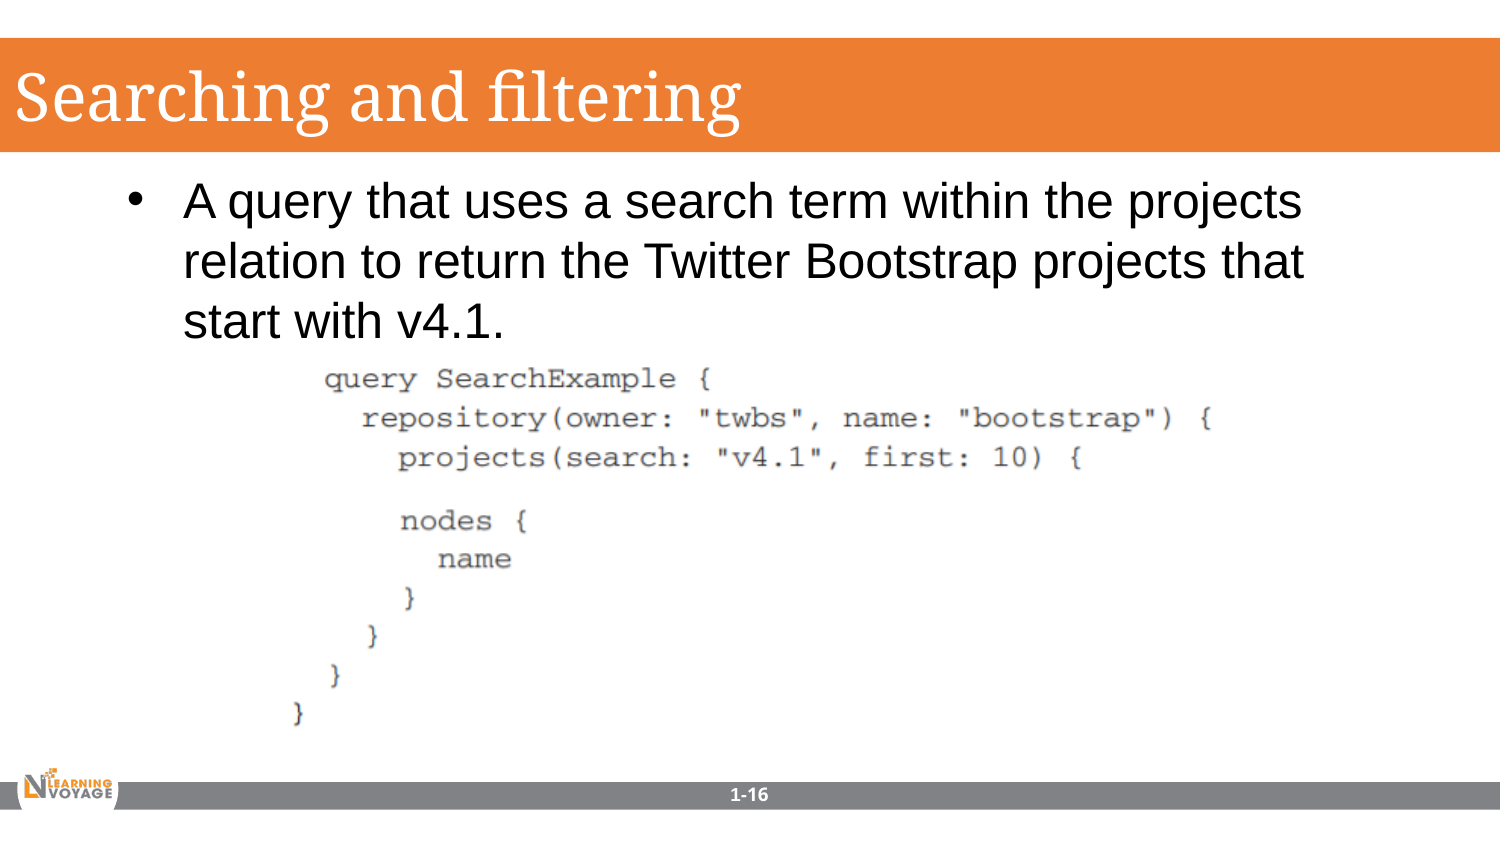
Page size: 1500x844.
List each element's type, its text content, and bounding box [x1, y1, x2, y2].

text_box A query that uses a search term within the projects relation to return the Twitter Bootstrap projects that start with v4.1. [126, 166, 1373, 349]
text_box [233, 357, 1267, 749]
slide_number 1-16 [692, 770, 784, 821]
text_box Searching and filtering [0, 37, 1500, 153]
picture [0, 706, 144, 844]
